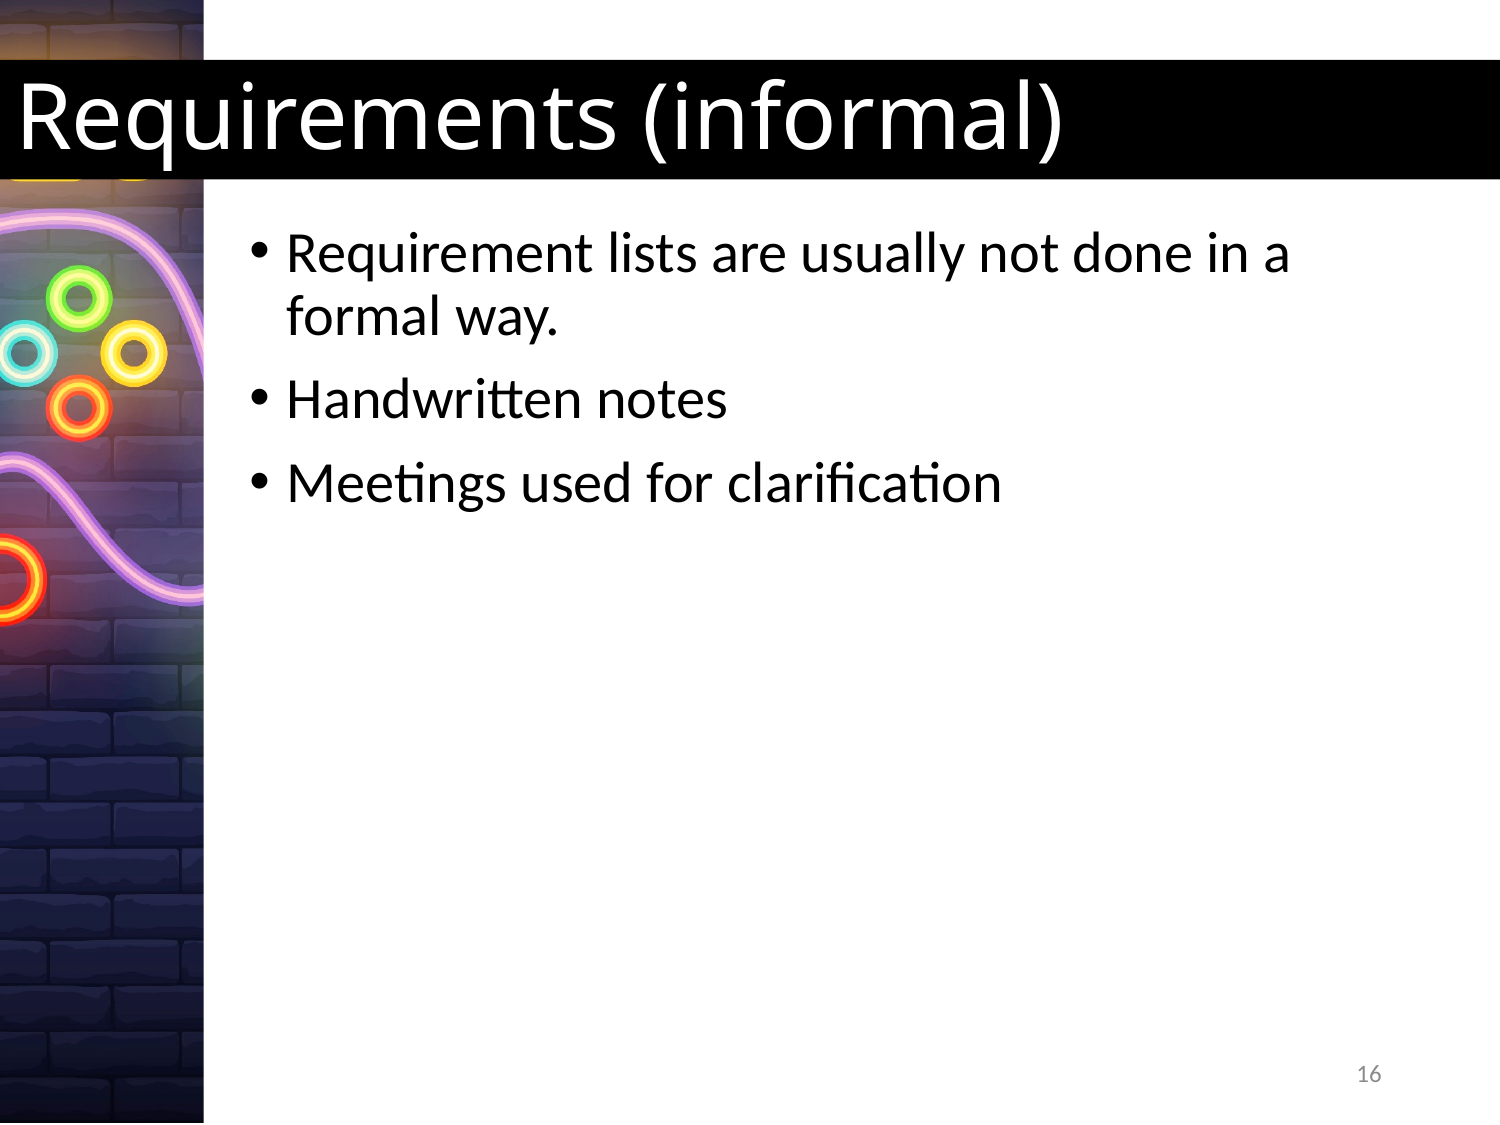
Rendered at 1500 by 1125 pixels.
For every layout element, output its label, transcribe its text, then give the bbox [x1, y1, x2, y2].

picture [0, 0, 204, 59]
list Requirement lists are usually not done in a formal way. Handwritten notes Meetings used for clarification [234, 214, 1397, 1014]
title Requirements (informal) [0, 59, 1500, 180]
slide_number 16 [1280, 1042, 1397, 1103]
picture [0, 180, 204, 1123]
